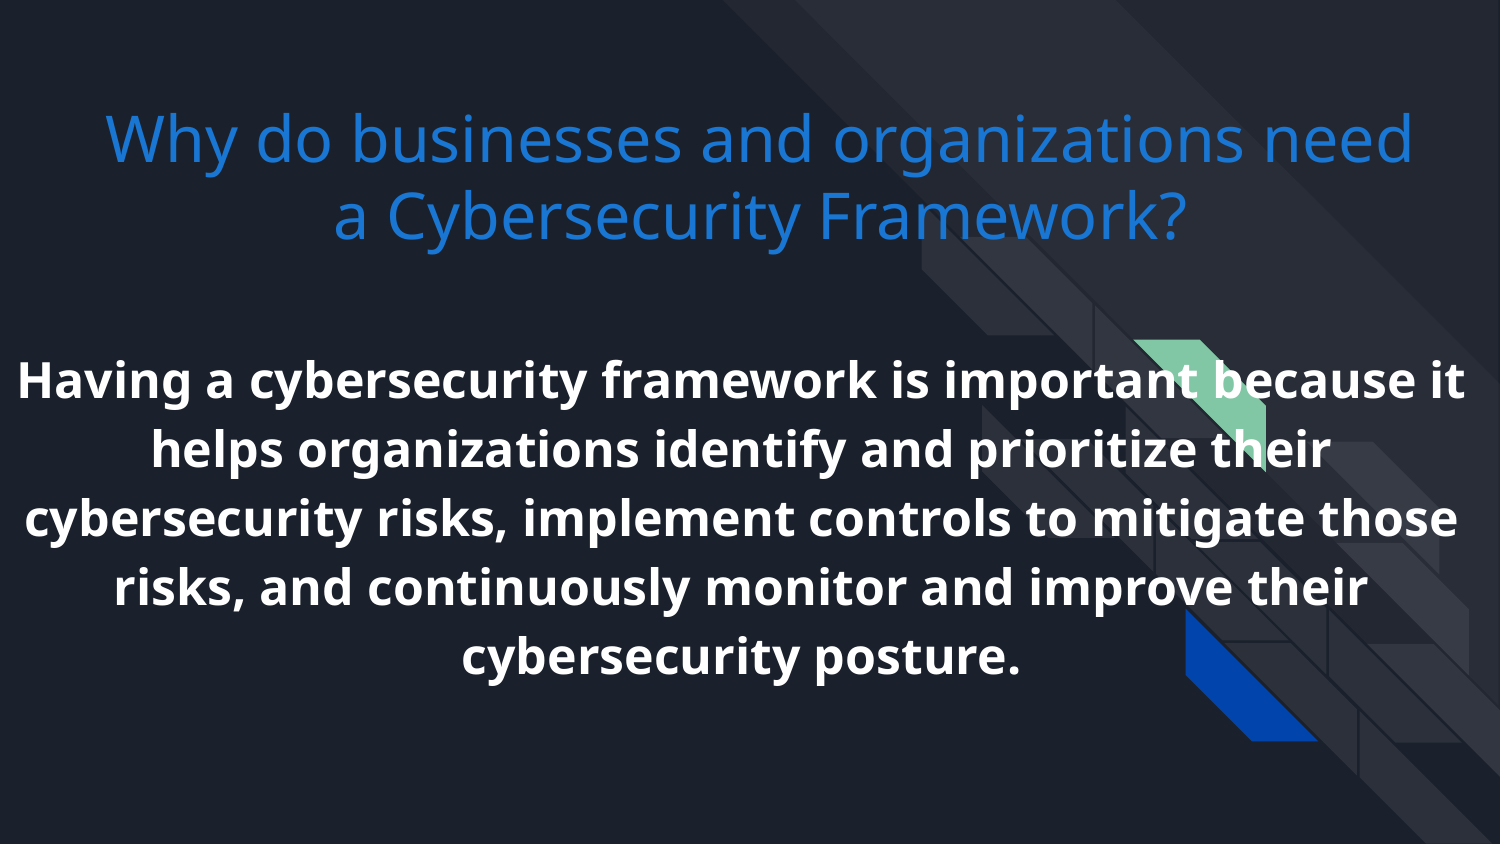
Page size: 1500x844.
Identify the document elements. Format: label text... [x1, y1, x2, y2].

title Why do businesses and organizations need a Cybersecurity Framework? [75, 82, 1447, 175]
text_box Having a cybersecurity framework is important because it helps organizations identify and prioritize their cybersecurity risks, implement controls to mitigate those risks, and continuously monitor and improve their cybersecurity posture. [0, 324, 1484, 700]
